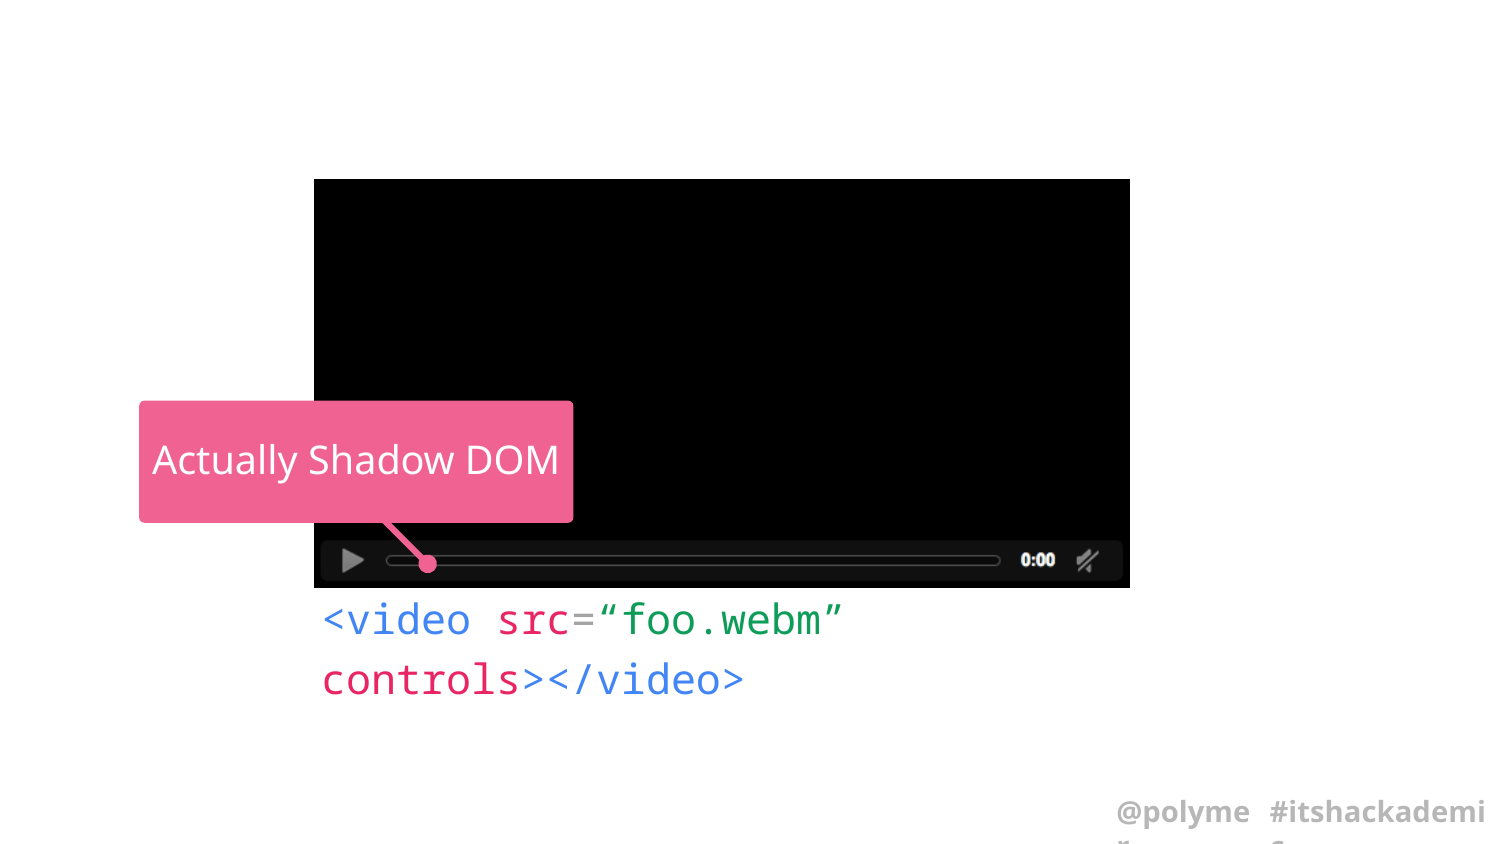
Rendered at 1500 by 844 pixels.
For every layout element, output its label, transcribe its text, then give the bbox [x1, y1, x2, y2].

picture [313, 178, 1130, 588]
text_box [138, 400, 574, 565]
text_box <video src=“foo.webm” controls></video> [321, 620, 1214, 665]
text_box @polymer [1101, 777, 1254, 835]
text_box #itshackademic [1254, 777, 1500, 835]
